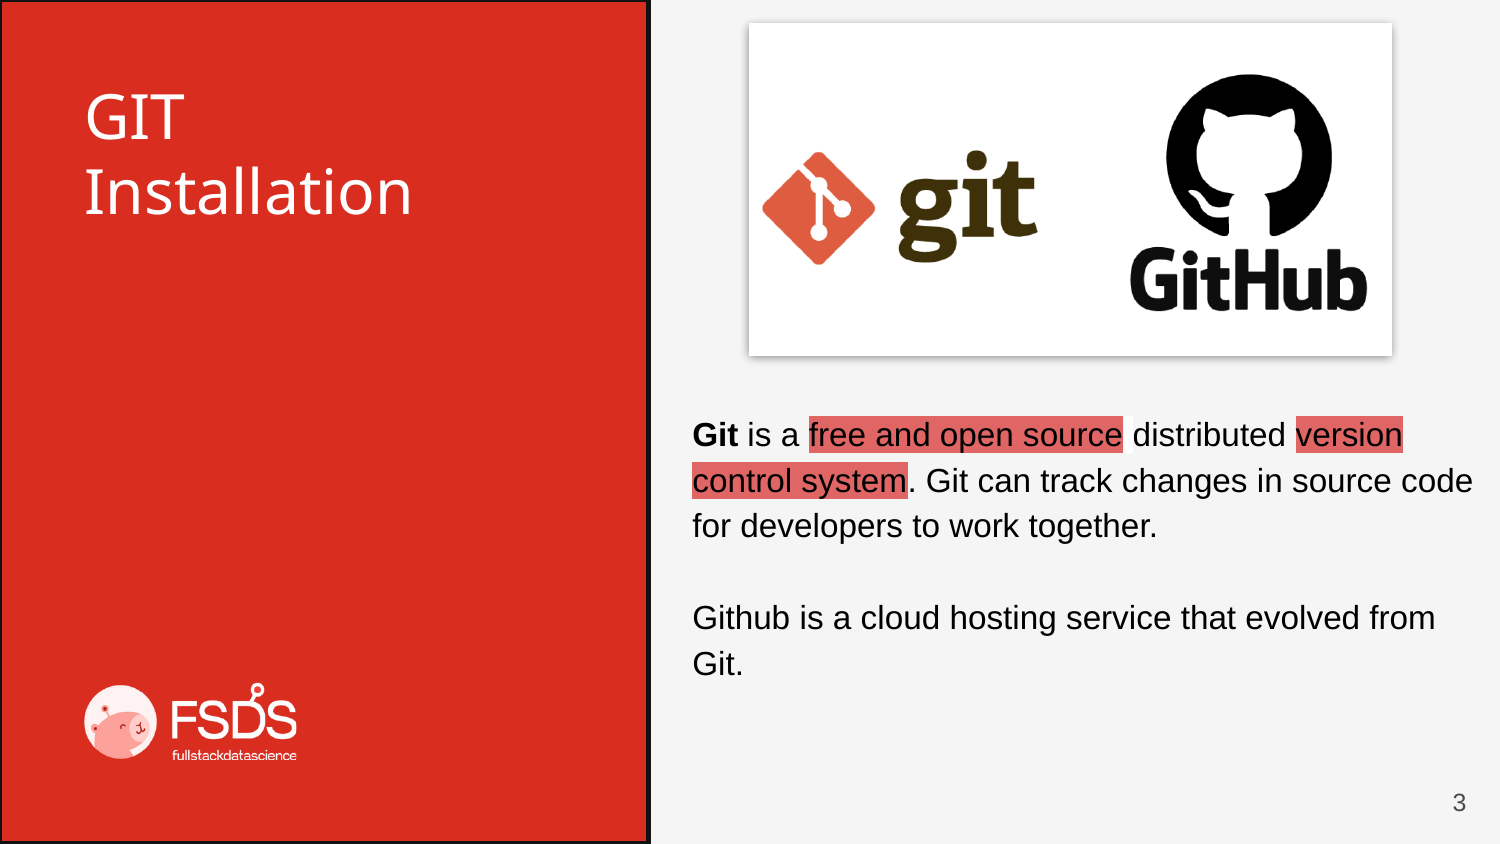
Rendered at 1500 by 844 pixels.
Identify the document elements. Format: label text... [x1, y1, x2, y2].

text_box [0, 0, 649, 844]
picture [749, 23, 1392, 356]
text_box Git is a free and open source distributed version control system. Git can track changes in source code for developers to work together. Github is a cloud hosting service that evolved from Git. [692, 406, 1487, 844]
